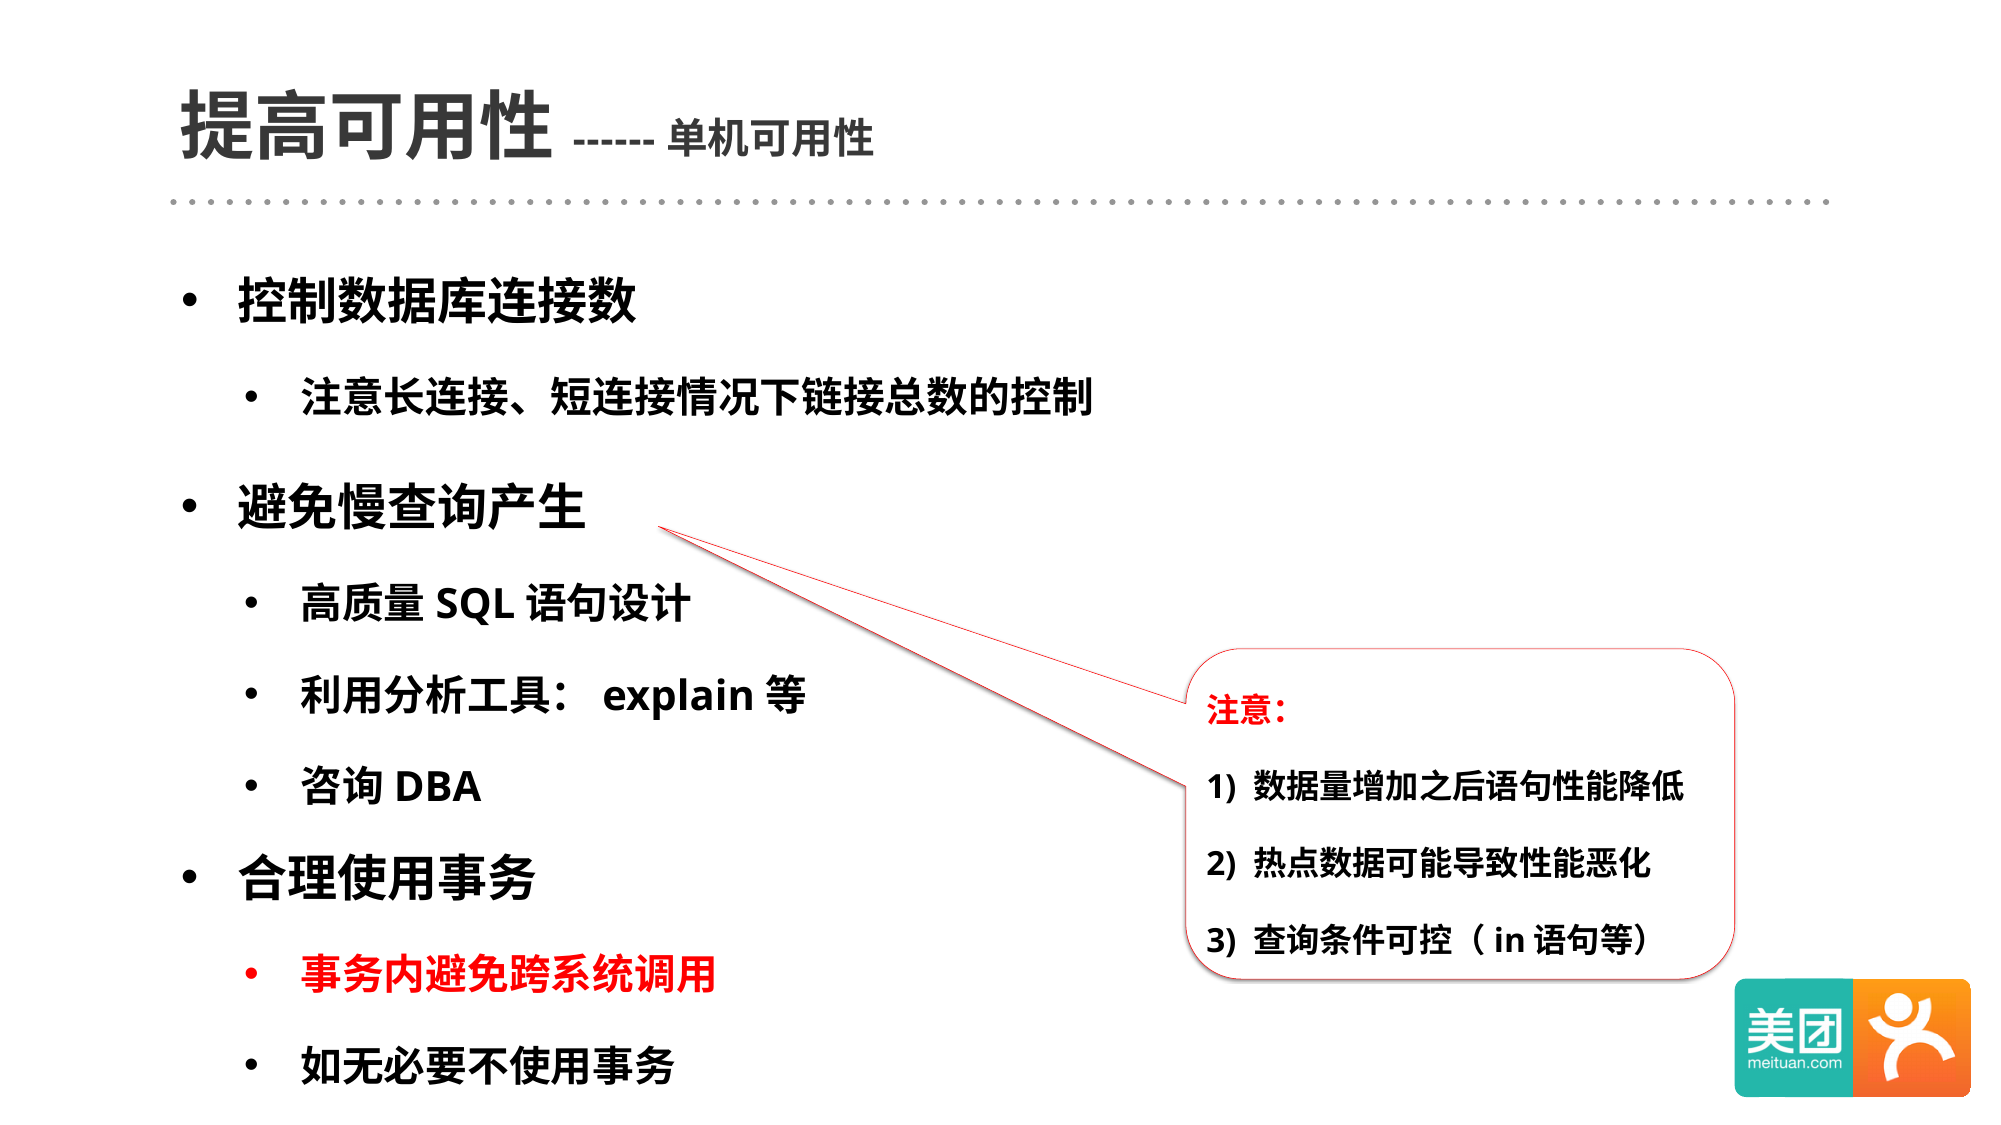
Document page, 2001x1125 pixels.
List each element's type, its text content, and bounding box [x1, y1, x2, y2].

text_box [1734, 978, 1972, 1098]
text_box 注意： 1) 数据量增加之后语句性能降低 2) 热点数据可能导致性能恶化 3) 查询条件可控（in语句等） [880, 600, 1735, 980]
text_box 提高可用性------单机可用性 [173, 72, 1735, 174]
text_box 避免慢查询产生 高质量SQL语句设计 利用分析工具：explain等 咨询DBA [173, 437, 880, 808]
text_box 合理使用事务 事务内避免跨系统调用 如无必要不使用事务 [173, 808, 1044, 1097]
text_box 控制数据库连接数 注意长连接、短连接情况下链接总数的控制 [173, 231, 1211, 452]
